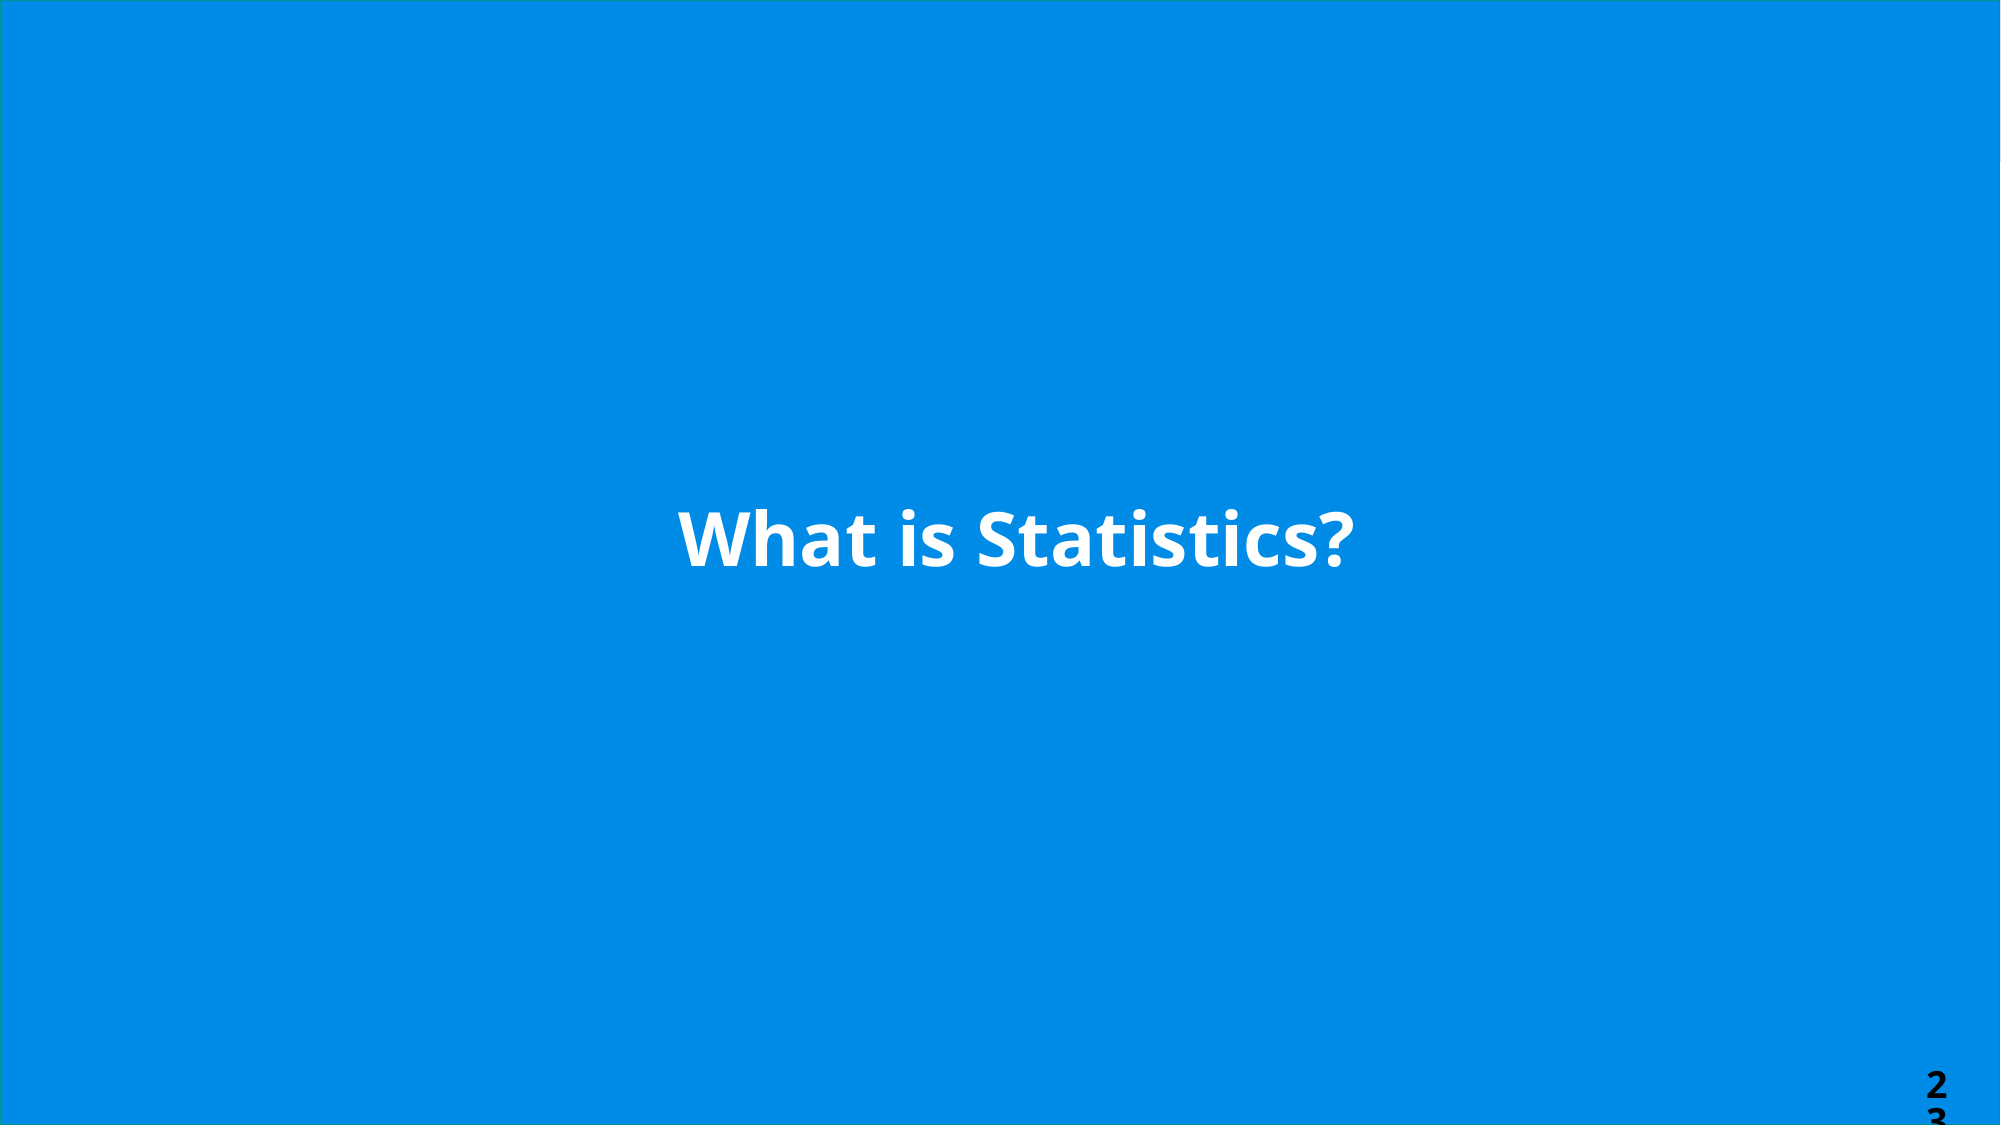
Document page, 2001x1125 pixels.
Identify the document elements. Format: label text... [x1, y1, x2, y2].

text_box [0, 0, 2000, 1125]
title What is Statistics? [95, 484, 1939, 697]
text_box 23 [1911, 1051, 1983, 1122]
